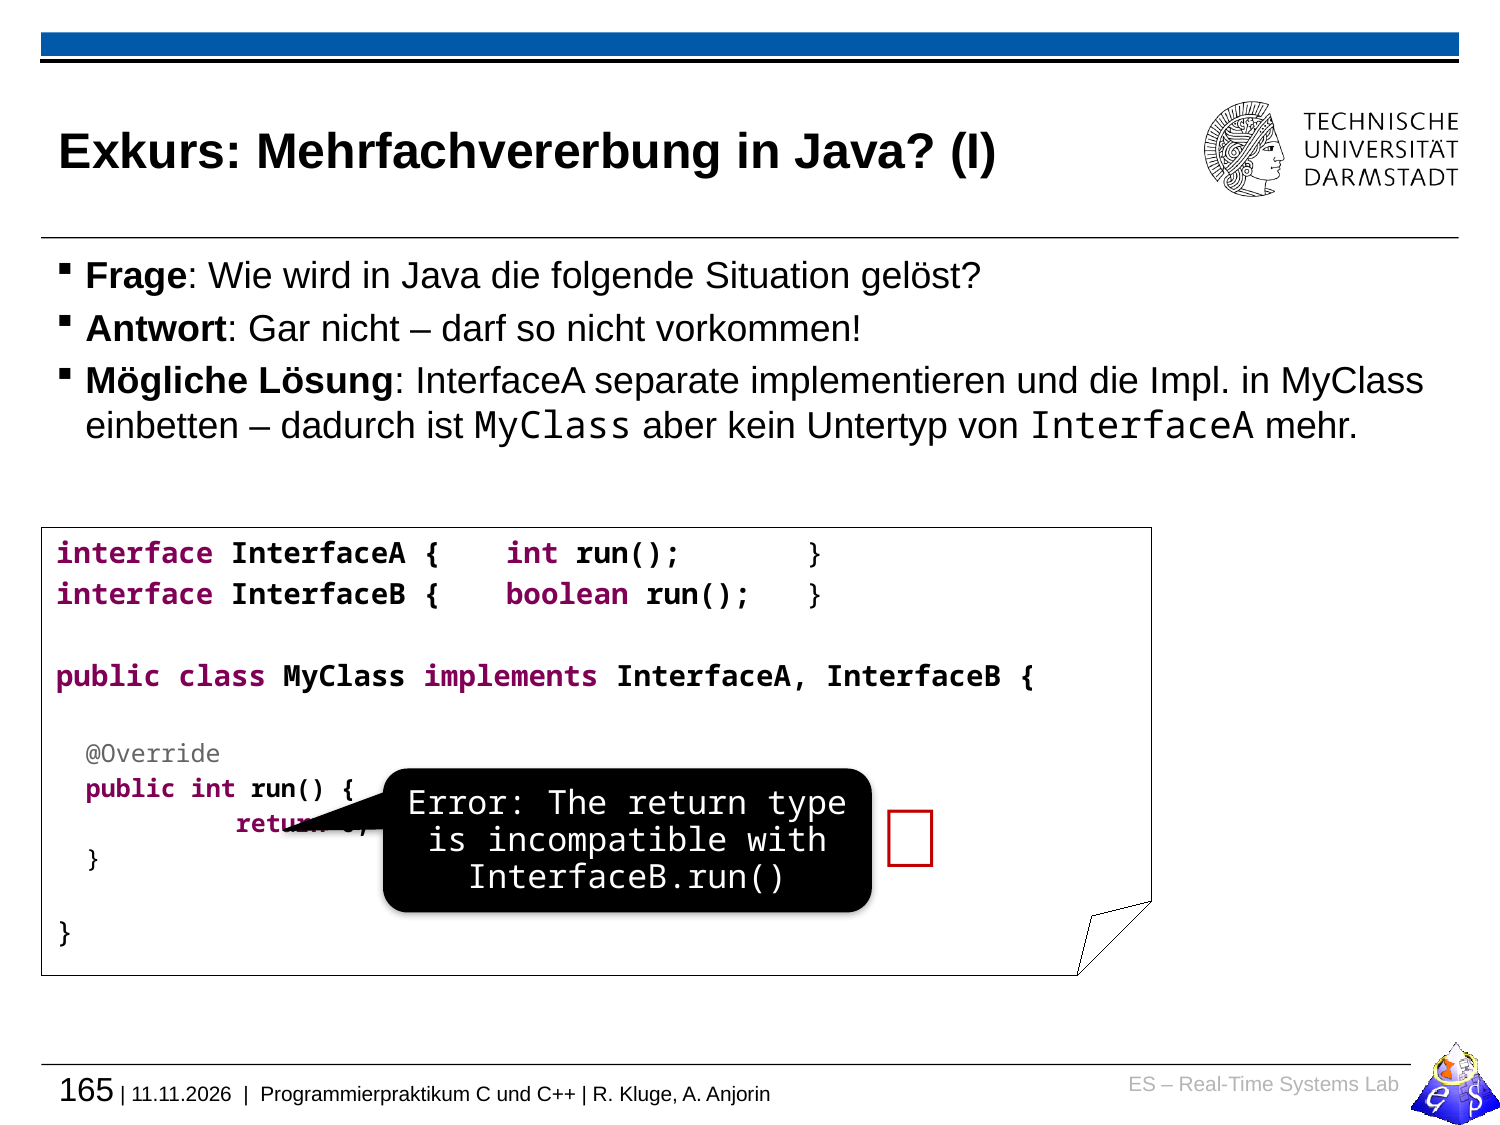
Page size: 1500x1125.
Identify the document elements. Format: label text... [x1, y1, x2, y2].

picture [1187, 84, 1483, 214]
list Frage: Wie wird in Java die folgende Situation gelöst? Antwort: Gar nicht – darf so nicht vorkommen! Mögliche Lösung: InterfaceA separate implementieren und die Impl. in MyClass einbetten – dadurch ist MyClass aber kein Untertyp von InterfaceA mehr. [41, 243, 1459, 477]
text_box interface InterfaceA { int run(); } interface InterfaceB { boolean run(); } public class MyClass implements InterfaceA, InterfaceB { @Override public int run() { return 0; } } [41, 527, 1152, 976]
title Exkurs: Mehrfachvererbung in Java? (I) [58, 80, 1187, 218]
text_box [383, 768, 969, 912]
picture [1411, 1041, 1500, 1125]
